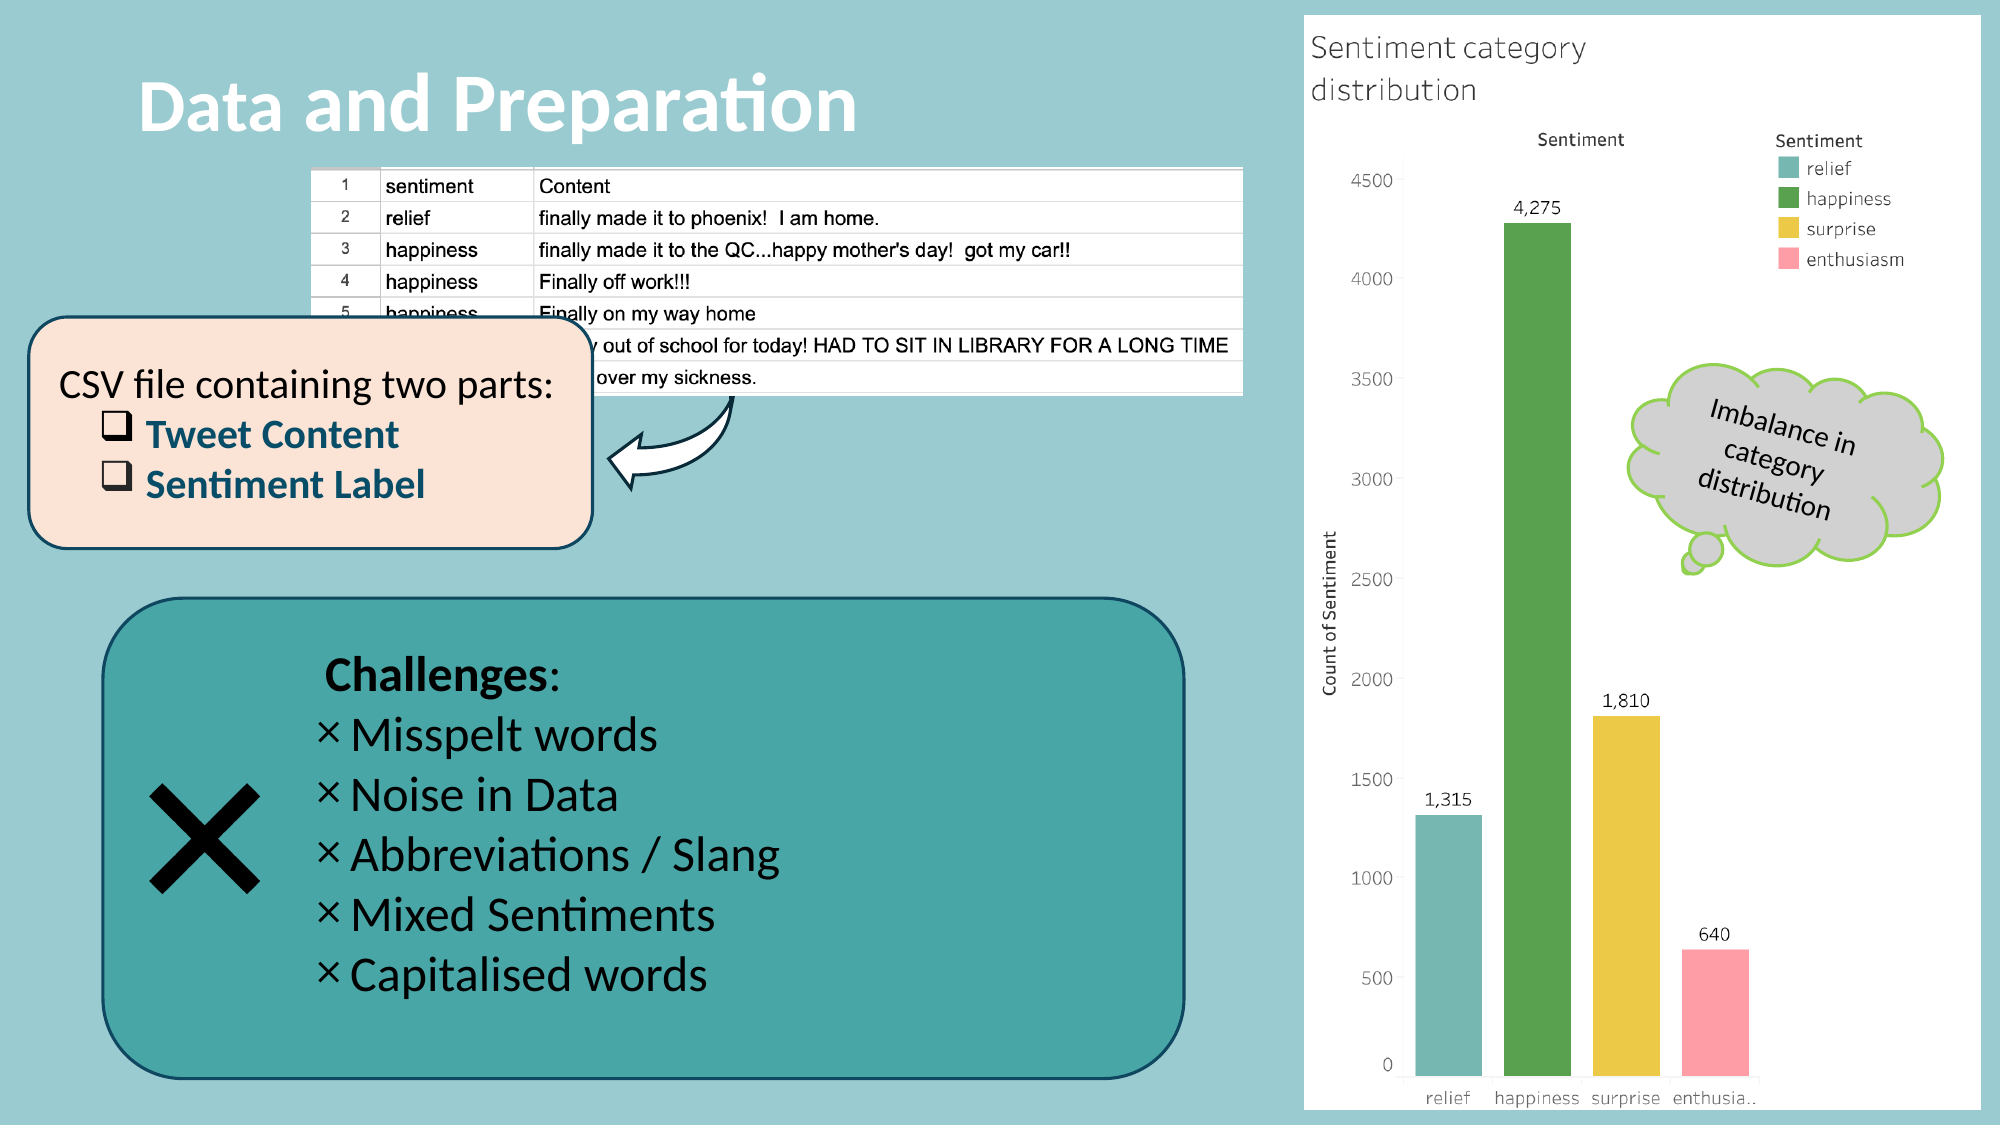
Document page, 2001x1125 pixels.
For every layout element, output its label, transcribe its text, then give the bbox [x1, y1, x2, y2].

text_box [101, 596, 1186, 1081]
text_box Challenges: Misspelt words Noise in Data Abbreviations / Slang Mixed Sentiments Capitalised words [260, 633, 1151, 1125]
title Data and Preparation [1, 0, 997, 213]
text_box [27, 315, 595, 551]
text_box CSV file containing two parts: Tweet Content Sentiment Label [44, 349, 579, 515]
picture [310, 166, 1244, 396]
text_box [606, 396, 735, 493]
picture [128, 763, 280, 915]
picture [1303, 14, 1982, 1110]
